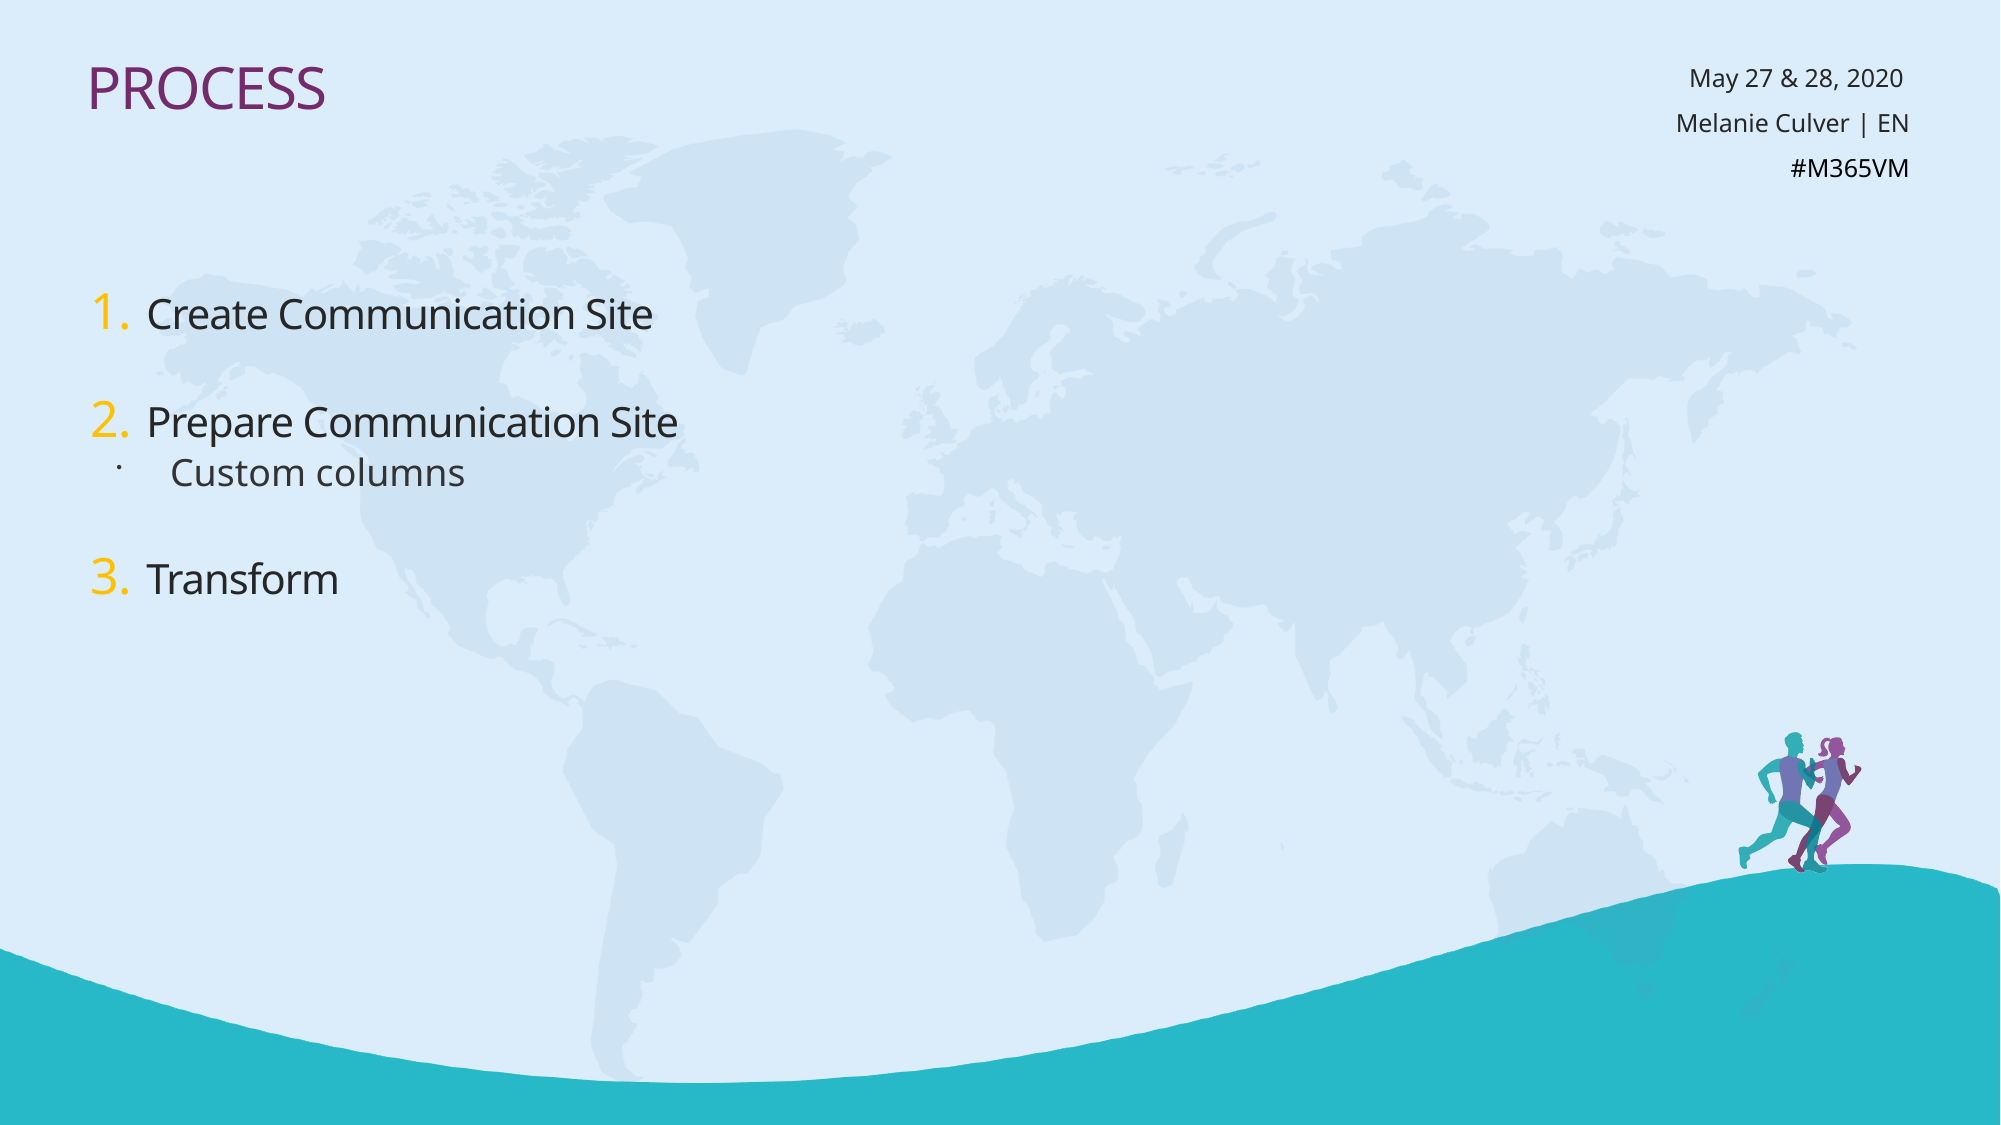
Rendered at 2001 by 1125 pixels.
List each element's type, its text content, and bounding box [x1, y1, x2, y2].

title Process [71, 37, 1538, 144]
list Create Communication Site Prepare Communication Site Custom columns Transform [75, 230, 1542, 869]
picture [0, 0, 2001, 1125]
